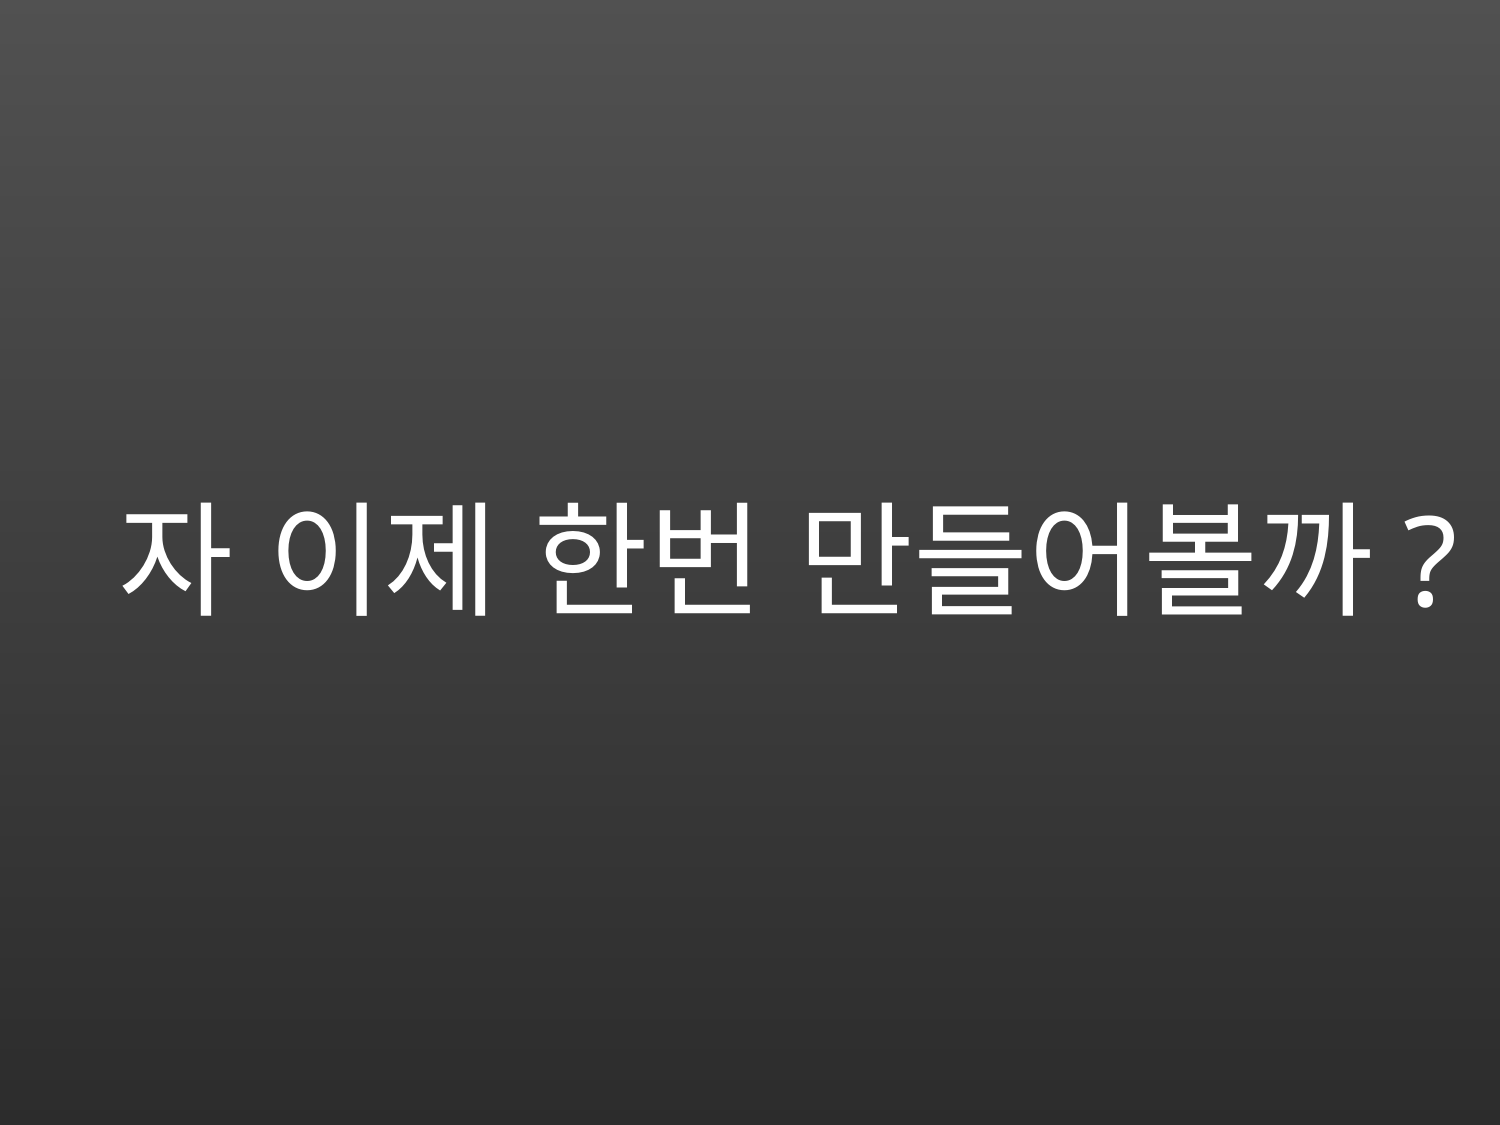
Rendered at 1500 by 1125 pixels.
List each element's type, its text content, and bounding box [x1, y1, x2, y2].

title 자 이제 한번 만들어볼까? [103, 483, 1397, 642]
